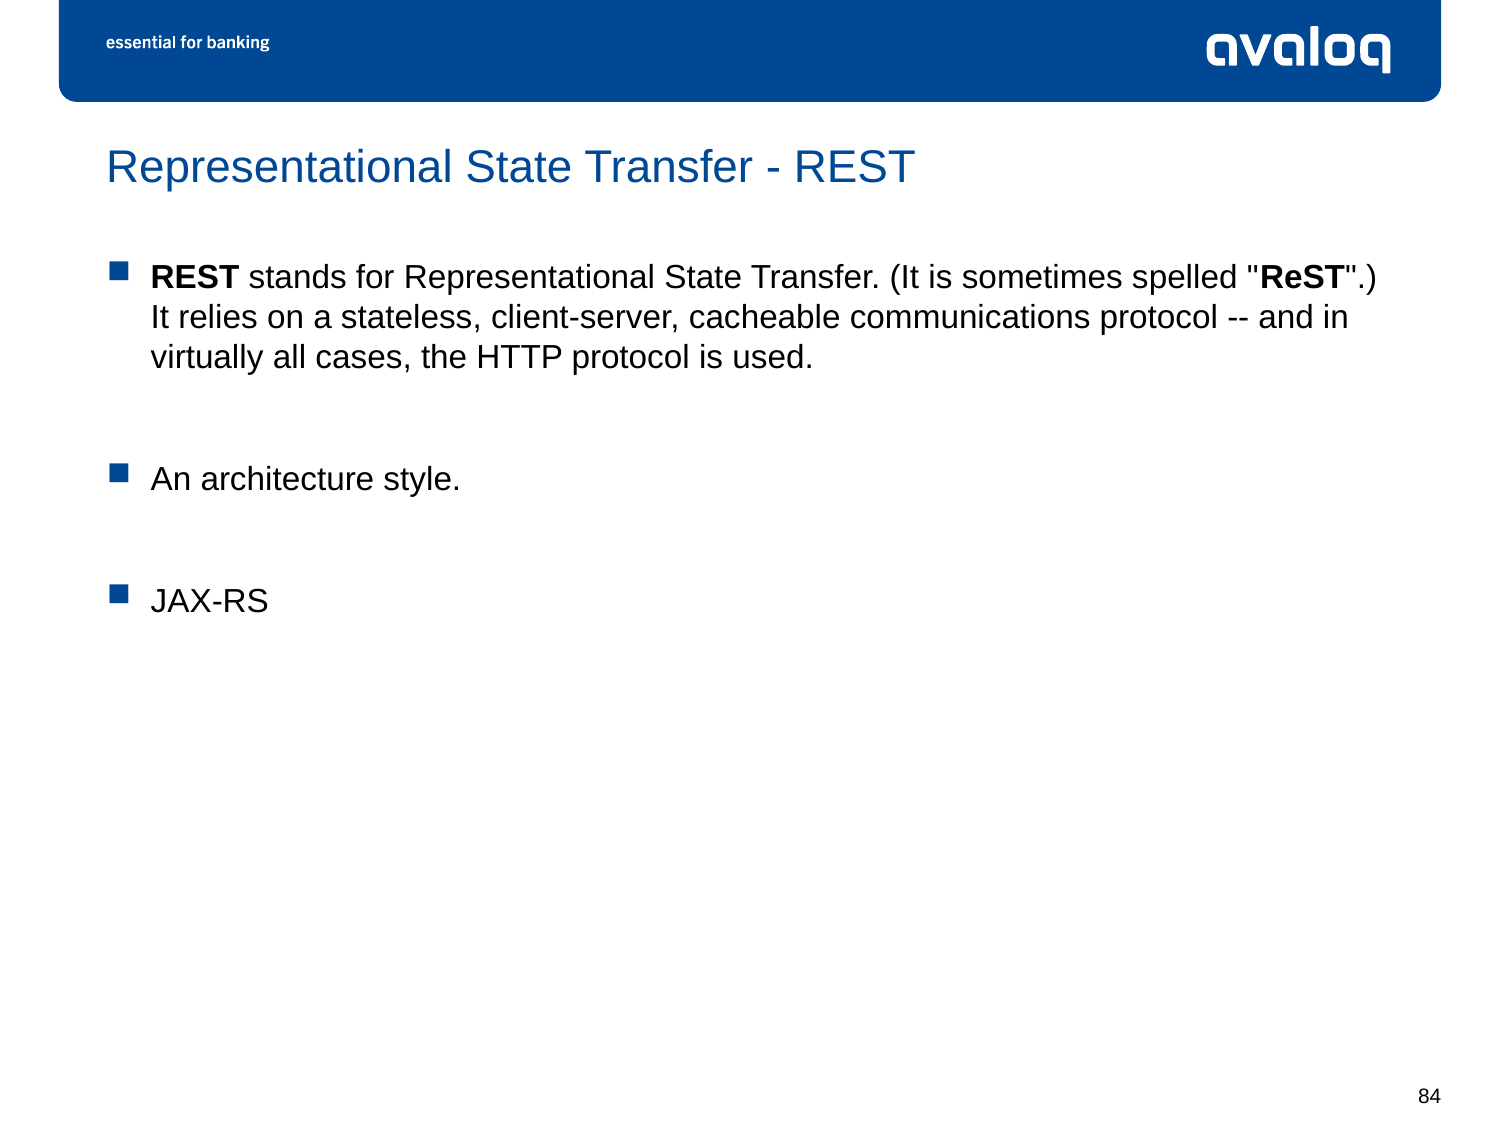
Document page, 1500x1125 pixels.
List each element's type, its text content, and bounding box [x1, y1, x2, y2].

title Representational State Transfer - REST [105, 142, 1394, 215]
slide_number 84 [1200, 1082, 1442, 1112]
list REST stands for Representational State Transfer. (It is sometimes spelled "ReST".) It relies on a stateless, client-server, cacheable communications protocol -- and in virtually all cases, the HTTP protocol is used. An architecture style. JAX-RS [105, 255, 1394, 1042]
